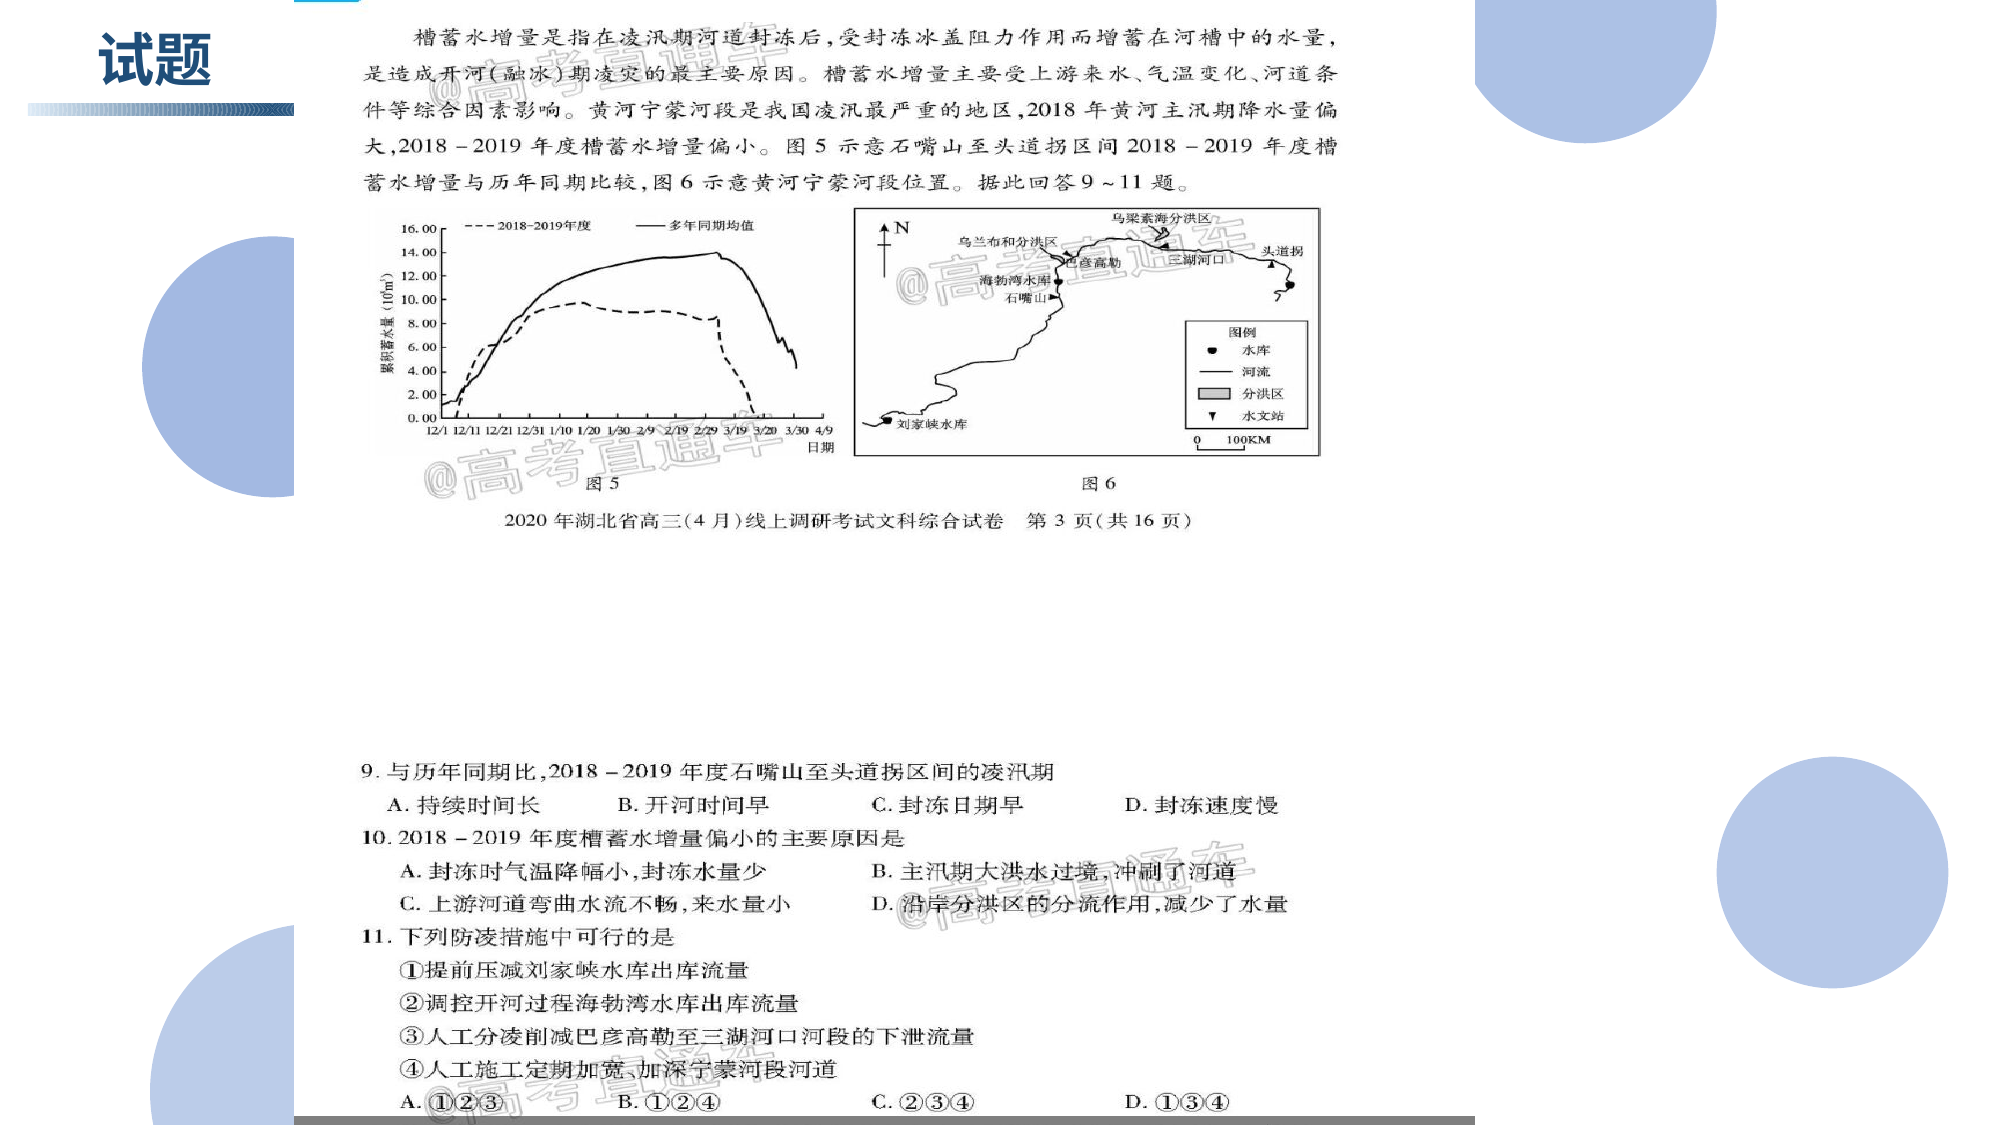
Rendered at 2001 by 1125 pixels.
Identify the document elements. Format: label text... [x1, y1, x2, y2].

text_box [141, 235, 294, 499]
picture [294, 0, 1475, 1125]
text_box [1475, 0, 1718, 145]
text_box [27, 102, 294, 117]
text_box [148, 924, 294, 1125]
text_box 试题 [81, 15, 294, 101]
text_box [1715, 755, 1950, 990]
